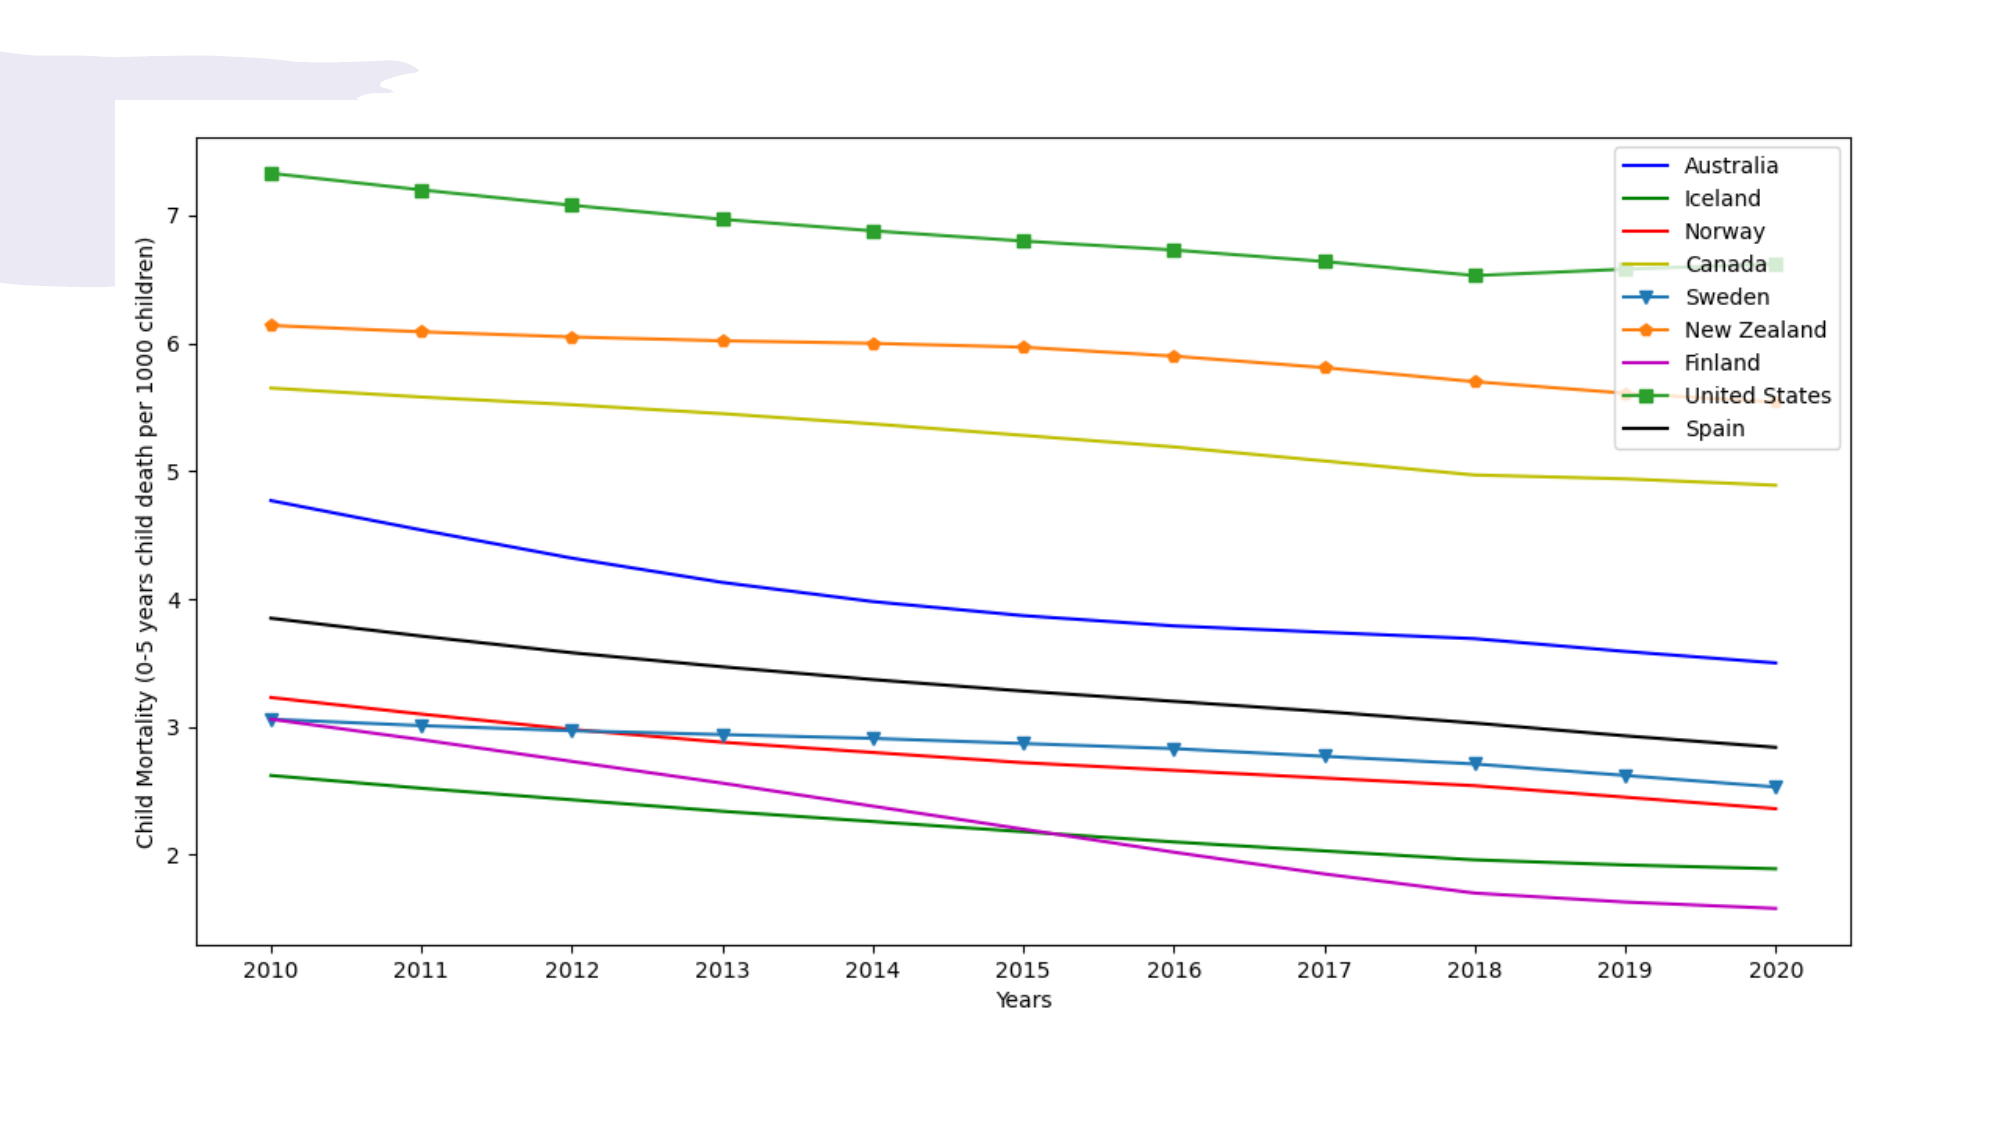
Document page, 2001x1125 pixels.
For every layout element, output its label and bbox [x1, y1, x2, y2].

picture [115, 100, 1885, 1025]
